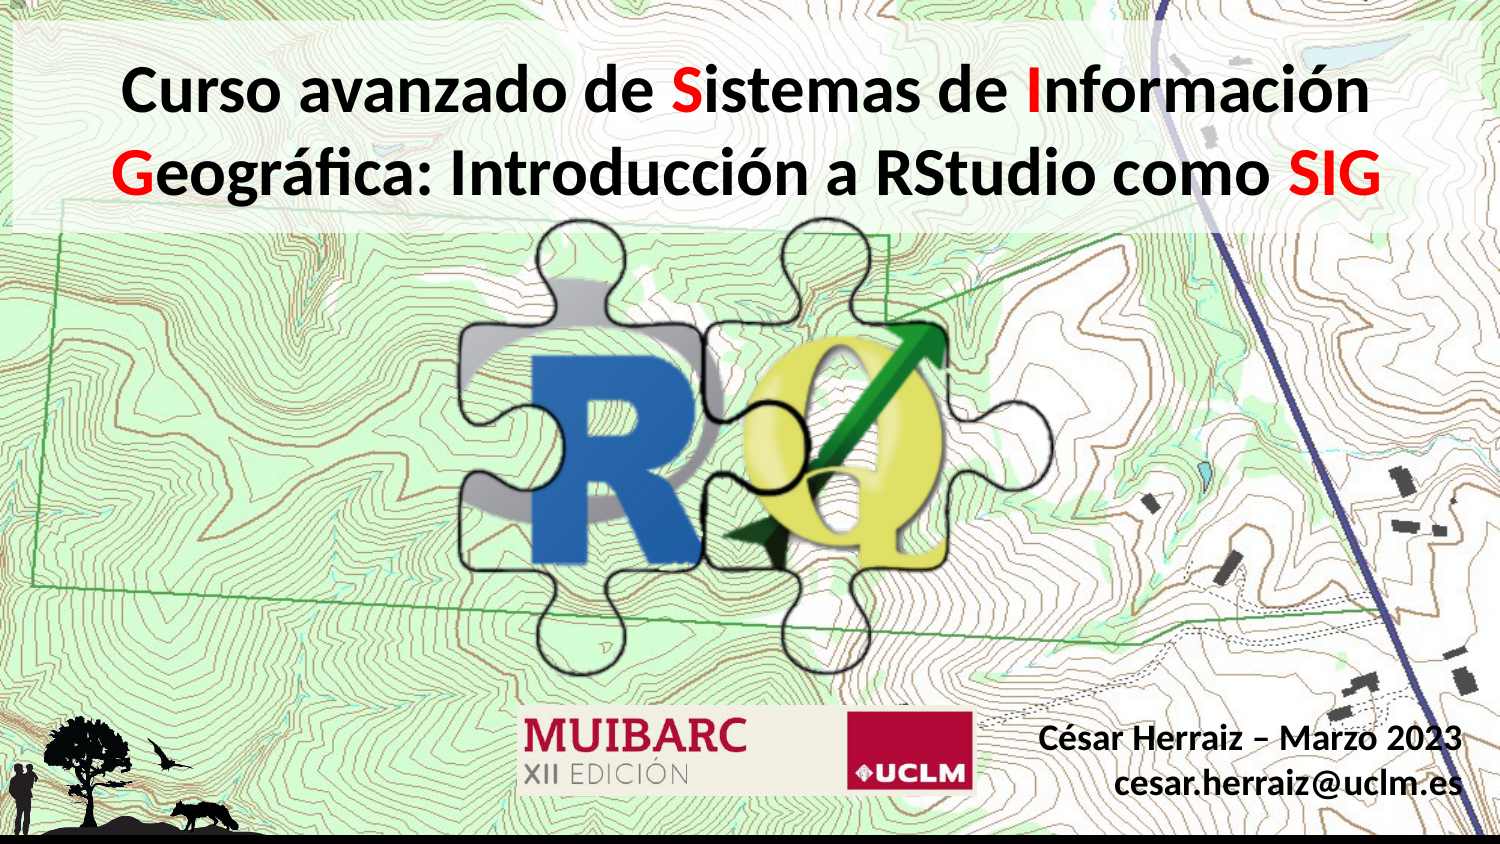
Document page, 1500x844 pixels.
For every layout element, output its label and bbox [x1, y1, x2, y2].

text_box [0, 700, 1500, 842]
picture [0, 0, 1500, 700]
picture [516, 705, 977, 797]
